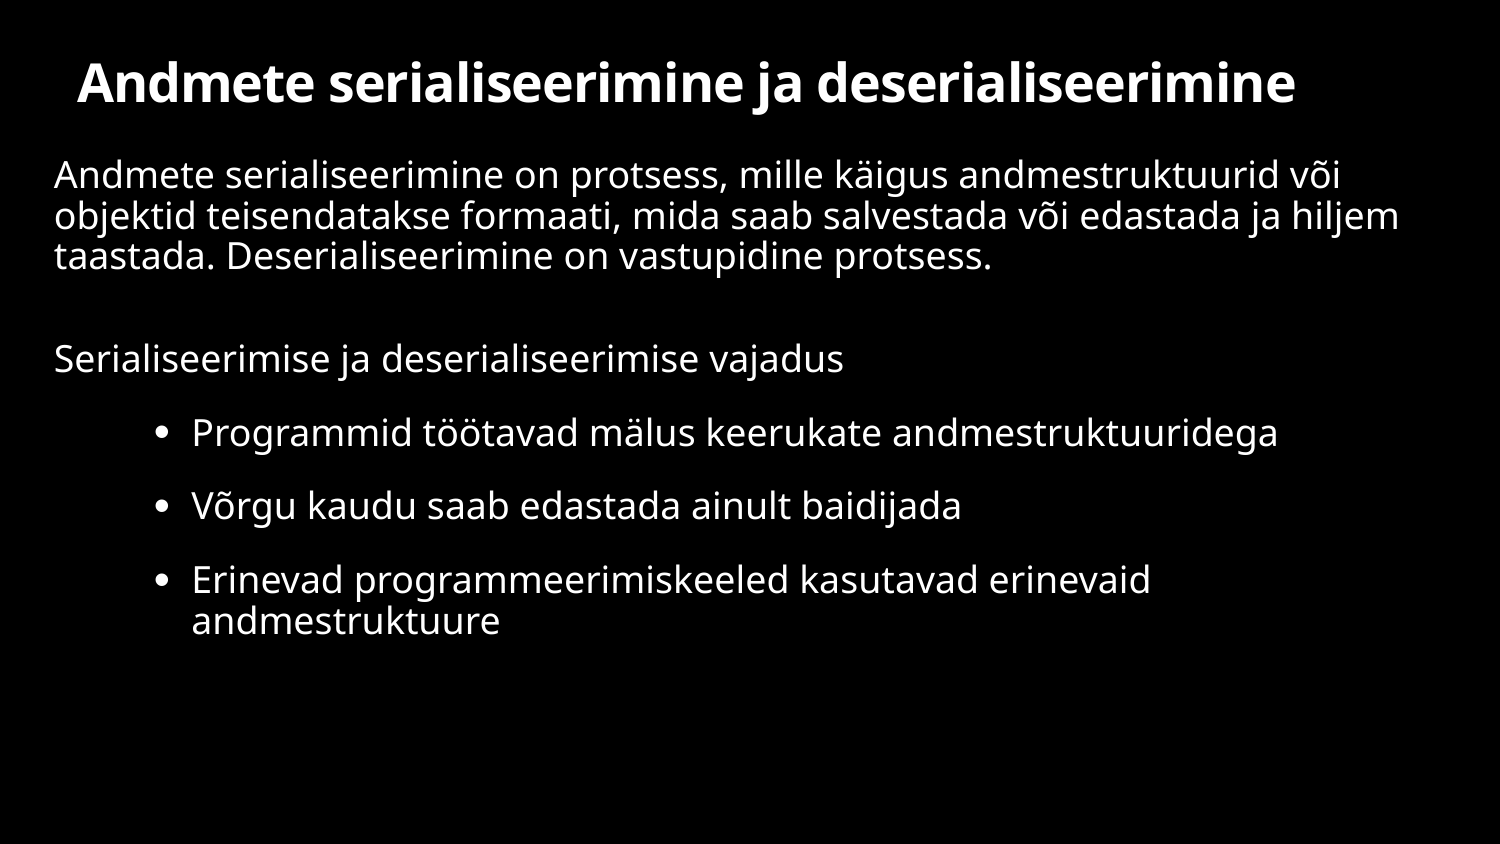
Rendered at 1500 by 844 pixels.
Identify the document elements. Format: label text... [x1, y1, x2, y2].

title Andmete serialiseerimine ja deserialiseerimine [73, 58, 1427, 148]
list Andmete serialiseerimine on protsess, mille käigus andmestruktuurid või objektid teisendatakse formaati, mida saab salvestada või edastada ja hiljem taastada. Deserialiseerimine on vastupidine protsess. Serialiseerimise ja deserialiseerimise vajadus Programmid töötavad mälus keerukate andmestruktuuridega Võrgu kaudu saab edastada ainult baidijada Erinevad programmeerimiskeeled kasutavad erinevaid andmestruktuure [50, 152, 1450, 798]
